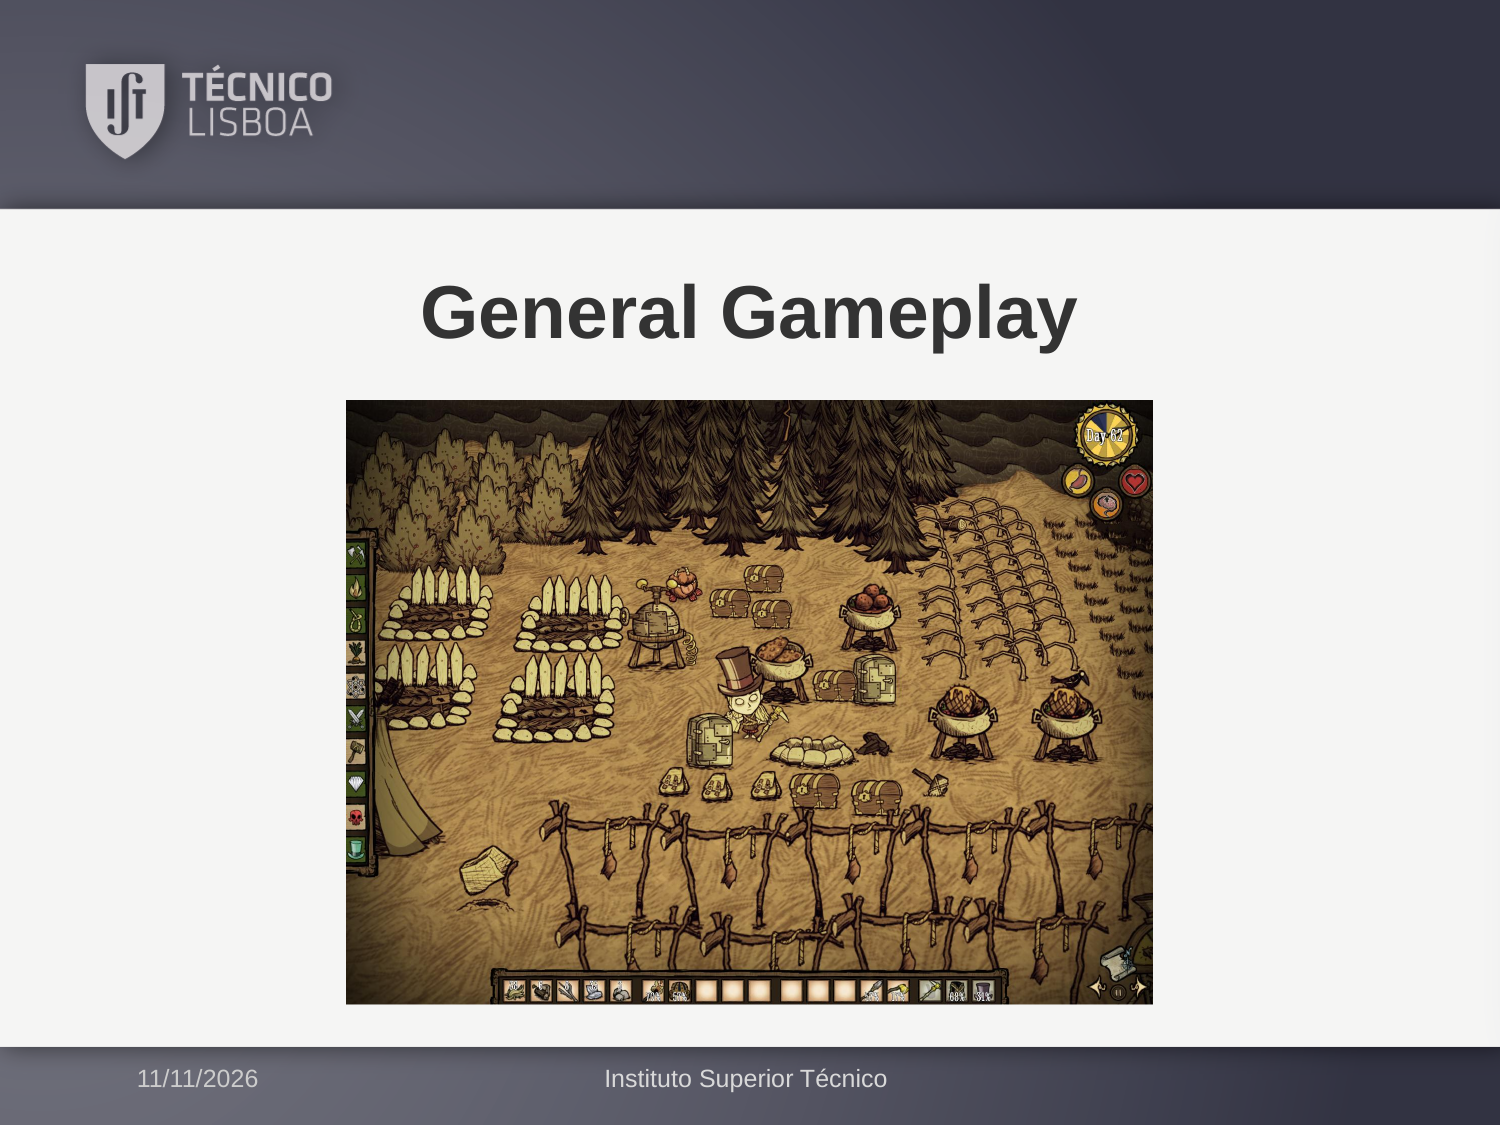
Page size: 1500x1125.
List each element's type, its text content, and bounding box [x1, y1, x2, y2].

title General Gameplay [122, 237, 1378, 381]
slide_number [121, 1052, 425, 1103]
picture [0, 0, 1500, 1125]
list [346, 400, 1153, 1006]
footer Instituto Superior Técnico [512, 1052, 988, 1103]
